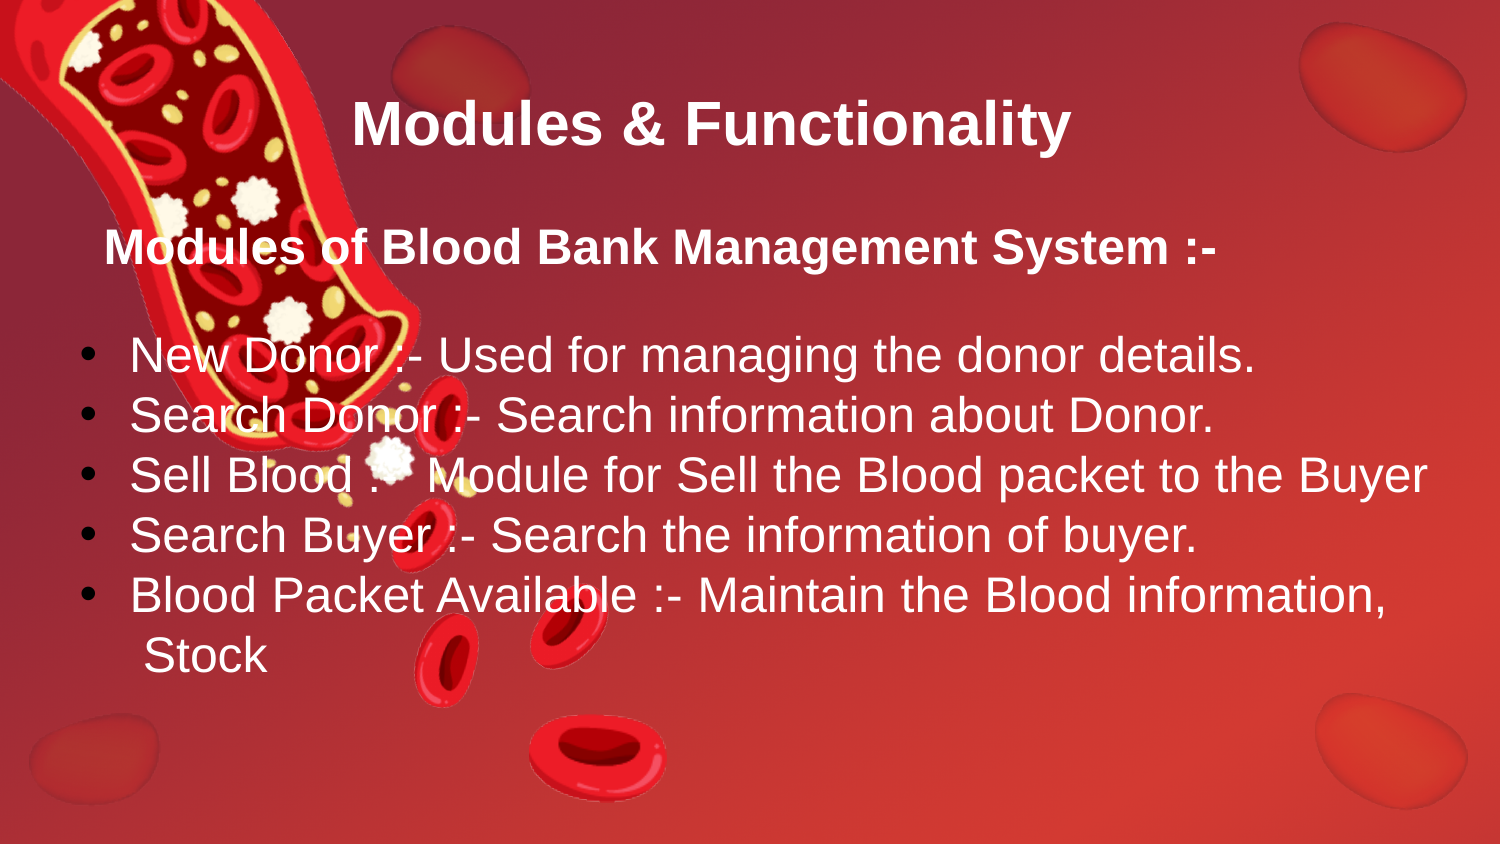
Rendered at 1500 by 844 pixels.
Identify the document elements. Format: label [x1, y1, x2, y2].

text_box [668, 21, 1468, 811]
text_box [0, 0, 667, 803]
picture [0, 0, 1500, 844]
